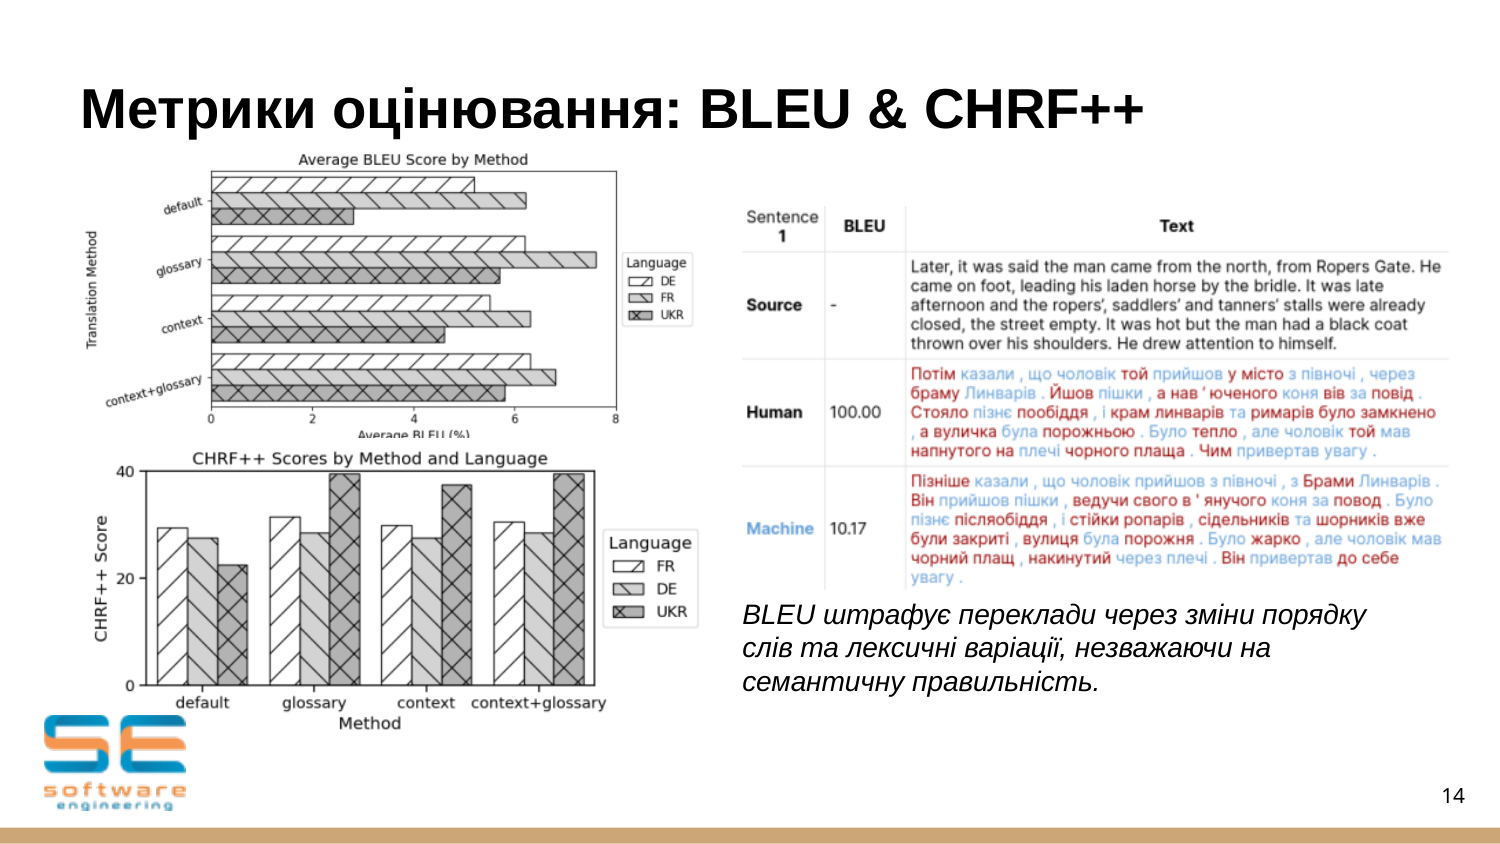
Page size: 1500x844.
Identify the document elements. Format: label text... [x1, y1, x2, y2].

picture [43, 145, 709, 811]
slide_number 14 [1389, 764, 1480, 830]
text_box Метрики оцінювання: BLEU & CHRF++ [69, 66, 1221, 146]
picture [742, 206, 1473, 594]
text_box BLEU штрафує переклади через зміни порядку слів та лексичні варіації, незважаючи на семантичну правильність. [731, 590, 1407, 816]
